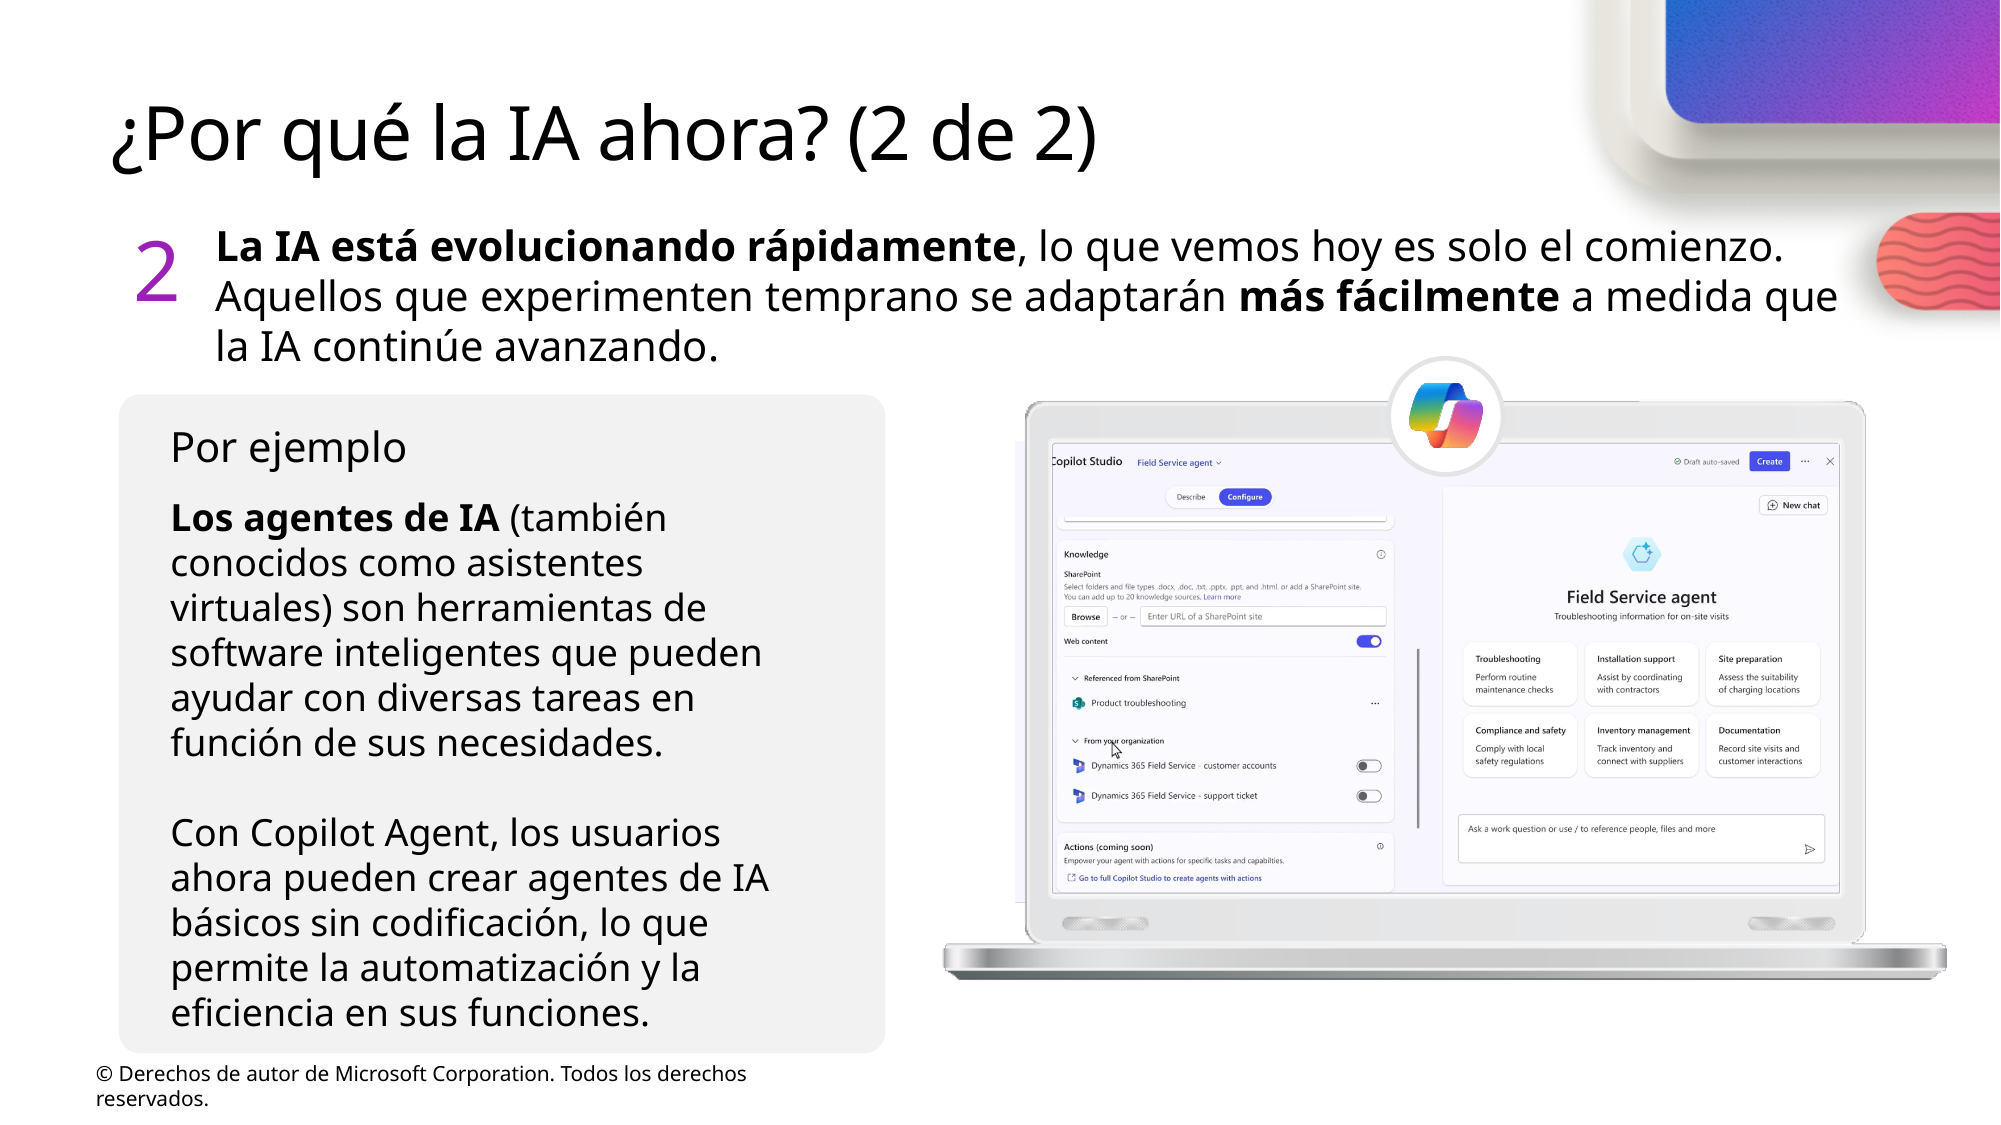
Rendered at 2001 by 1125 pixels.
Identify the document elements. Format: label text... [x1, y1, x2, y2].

title ¿Por qué la IA ahora? (2 de 2) [96, 78, 1658, 282]
text_box [118, 394, 886, 1054]
text_box La IA está evolucionando rápidamente, lo que vemos hoy es solo el comienzo. Aquellos que experimenten temprano se adaptarán más fácilmente a medida que la IA continúe avanzando. [200, 212, 1881, 377]
text_box Los agentes de IA (también conocidos como asistentes virtuales) son herramientas de software inteligentes que pueden ayudar con diversas tareas en función de sus necesidades. Con Copilot Agent, los usuarios ahora pueden crear agentes de IA básicos sin codificación, lo que permite la automatización y la eficiencia en sus funciones. [155, 486, 827, 1042]
text_box Por ejemplo [155, 418, 672, 480]
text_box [1388, 358, 1504, 475]
text_box 2 [118, 210, 237, 326]
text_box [934, 391, 1958, 990]
picture [1565, 0, 2000, 344]
footer © Derechos de autor de Microsoft Corporation. Todos los derechos reservados. [95, 1053, 777, 1086]
